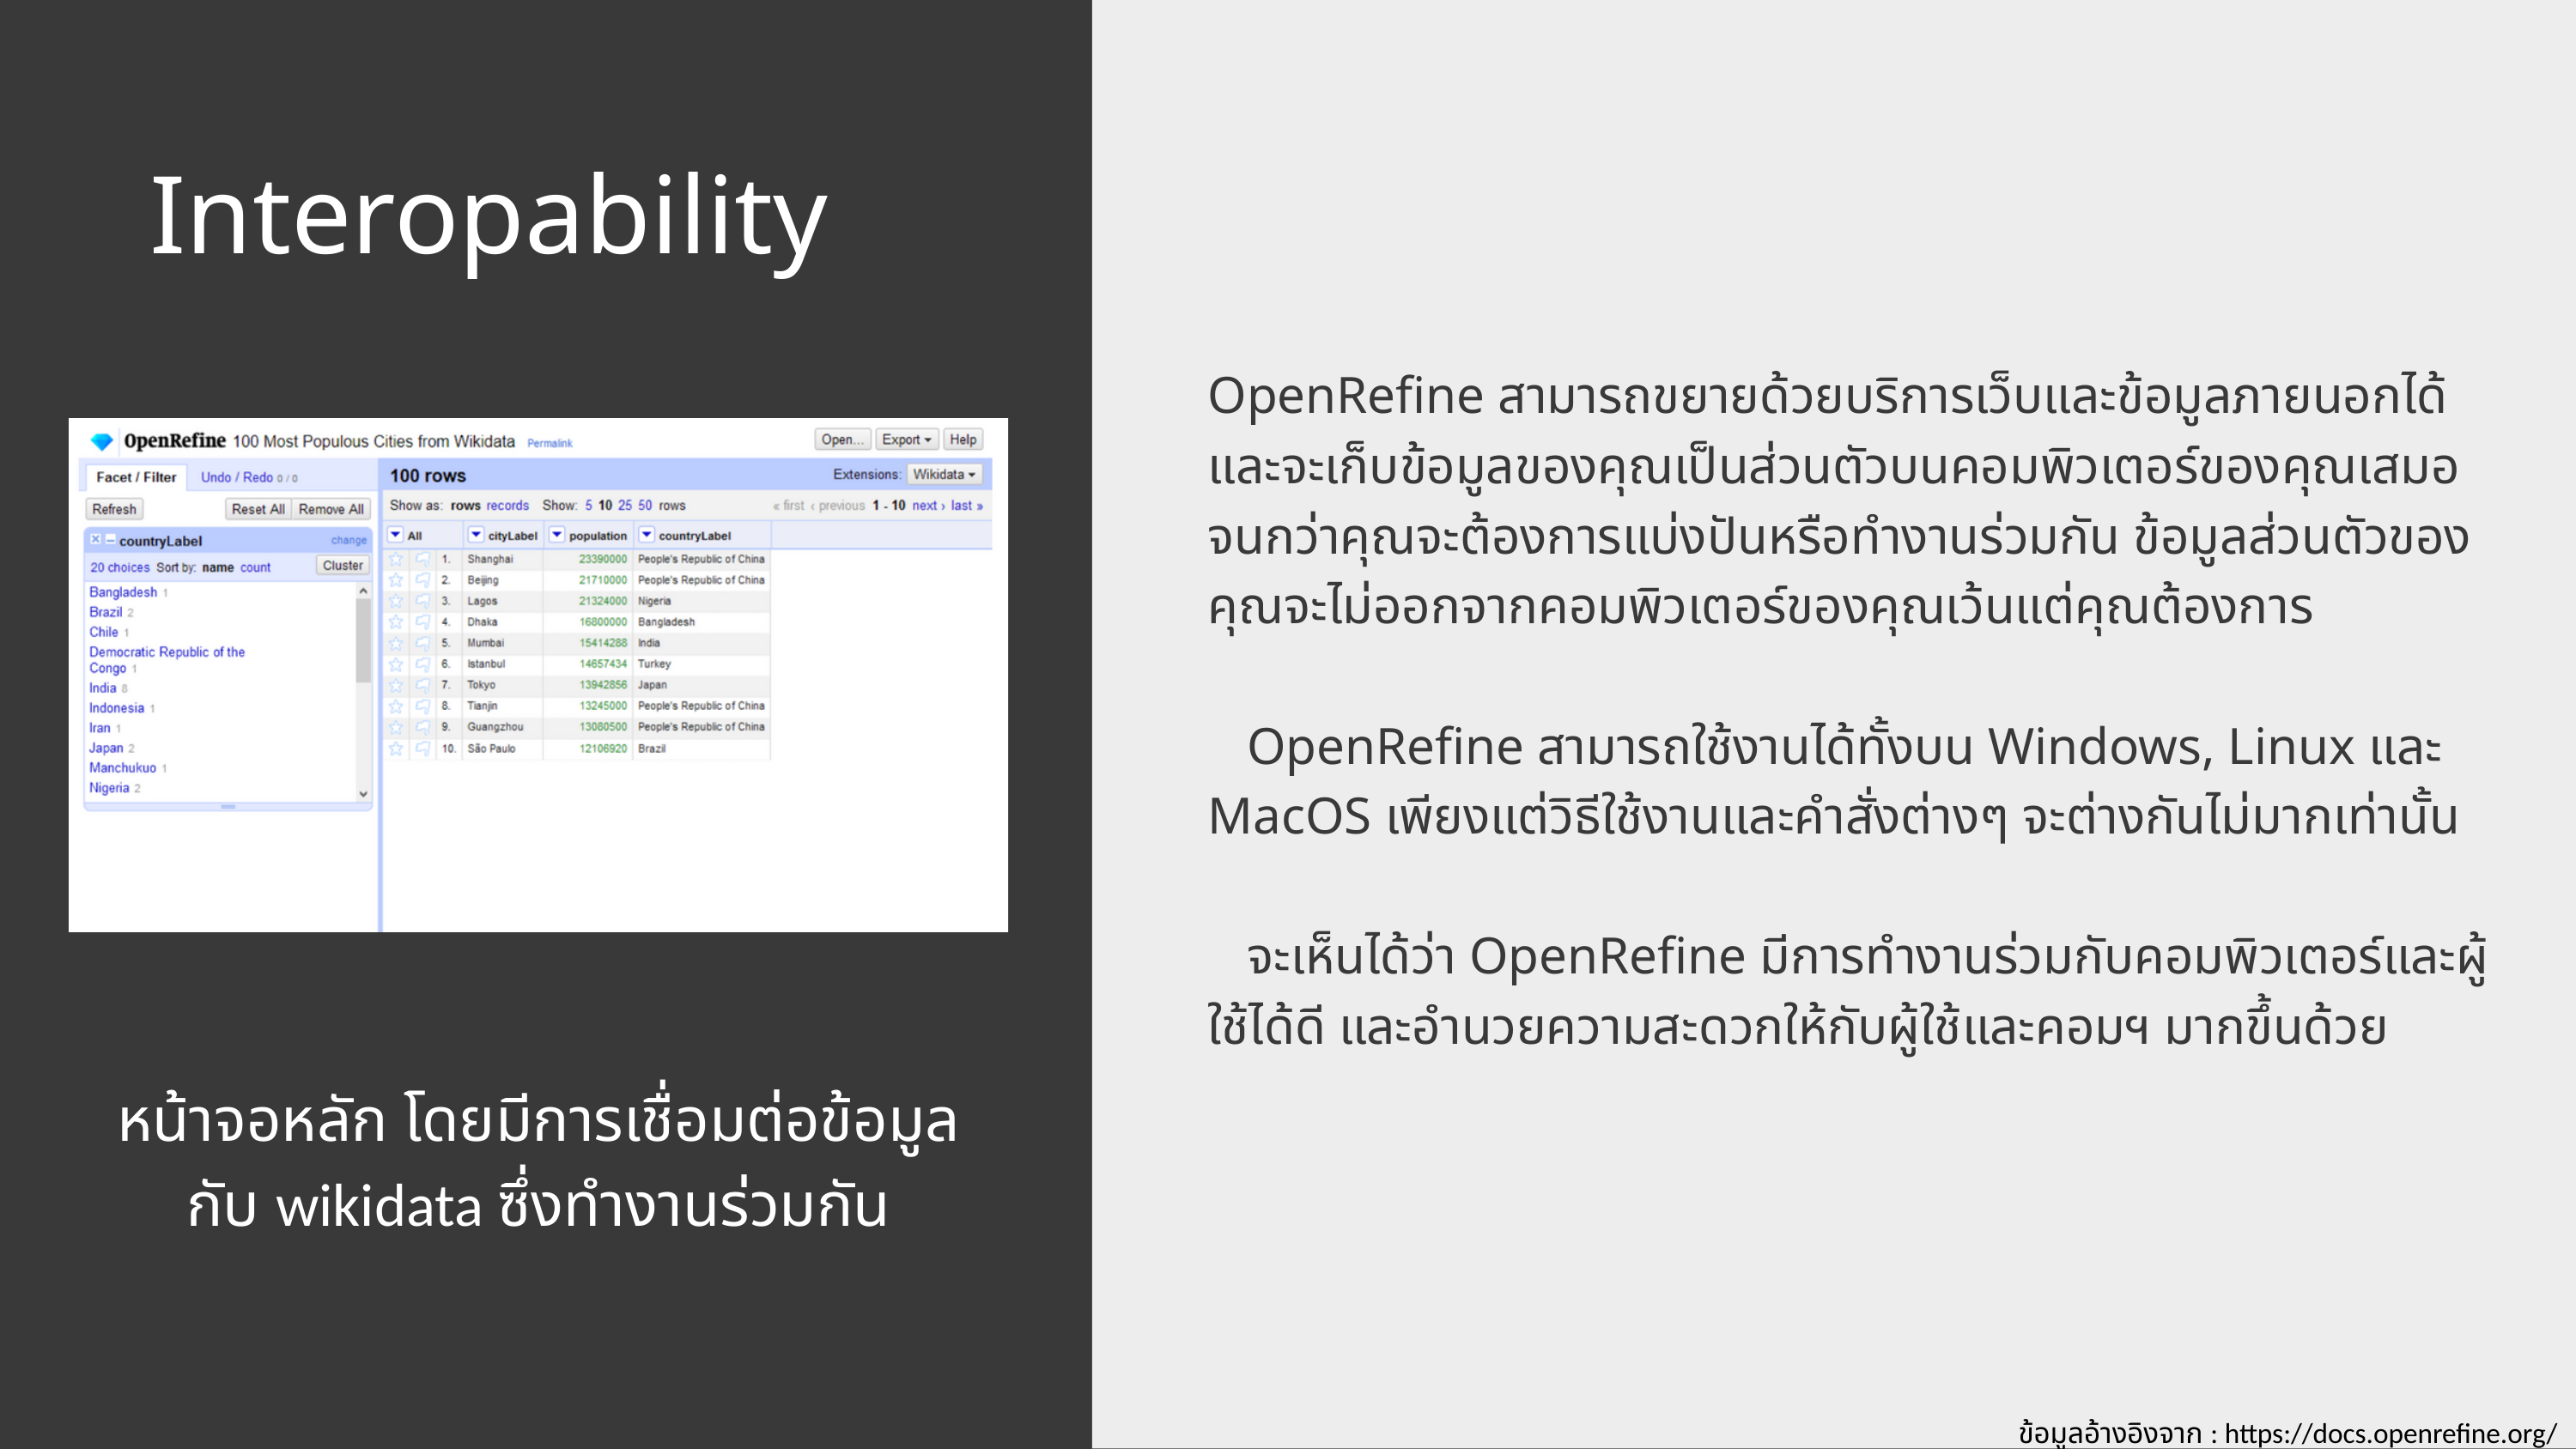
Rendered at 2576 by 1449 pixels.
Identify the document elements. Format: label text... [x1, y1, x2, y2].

text_box Interopability [144, 135, 834, 276]
text_box OpenRefine สามารถขยายด้วยบริการเว็บและข้อมูลภายนอกได้ และจะเก็บข้อมูลของคุณเป็นส่วนตัวบนคอมพิวเตอร์ของคุณเสมอ จนกว่าคุณจะต้องการแบ่งปันหรือทำงานร่วมกัน ข้อมูลส่วนตัวของคุณจะไม่ออกจากคอมพิวเตอร์ของคุณเว้นแต่คุณต้องการ OpenRefine สามารถใช้งานได้ทั้งบน Windows, Linux และ MacOS เพียงแต่วิธีใช้งานและคำสั่งต่างๆ จะต่างกันไม่มากเท่านั้น จะเห็นได้ว่า OpenRefine มีการทำงานร่วมกับคอมพิวเตอร์และผู้ใช้ได้ดี และอำนวยความสะดวกให้กับผู้ใช้และคอมฯ มากขึ้นด้วย [1207, 353, 2534, 1250]
picture [68, 417, 1009, 933]
text_box ข้อมูลอ้างอิงจาก : https://docs.openrefine.org/ [2000, 1408, 2576, 1449]
text_box หน้าจอหลัก โดยมีการเชื่อมต่อข้อมูล กับ wikidata ซึ่งทำงานร่วมกัน [115, 1068, 962, 1239]
text_box [1091, 0, 2576, 1449]
